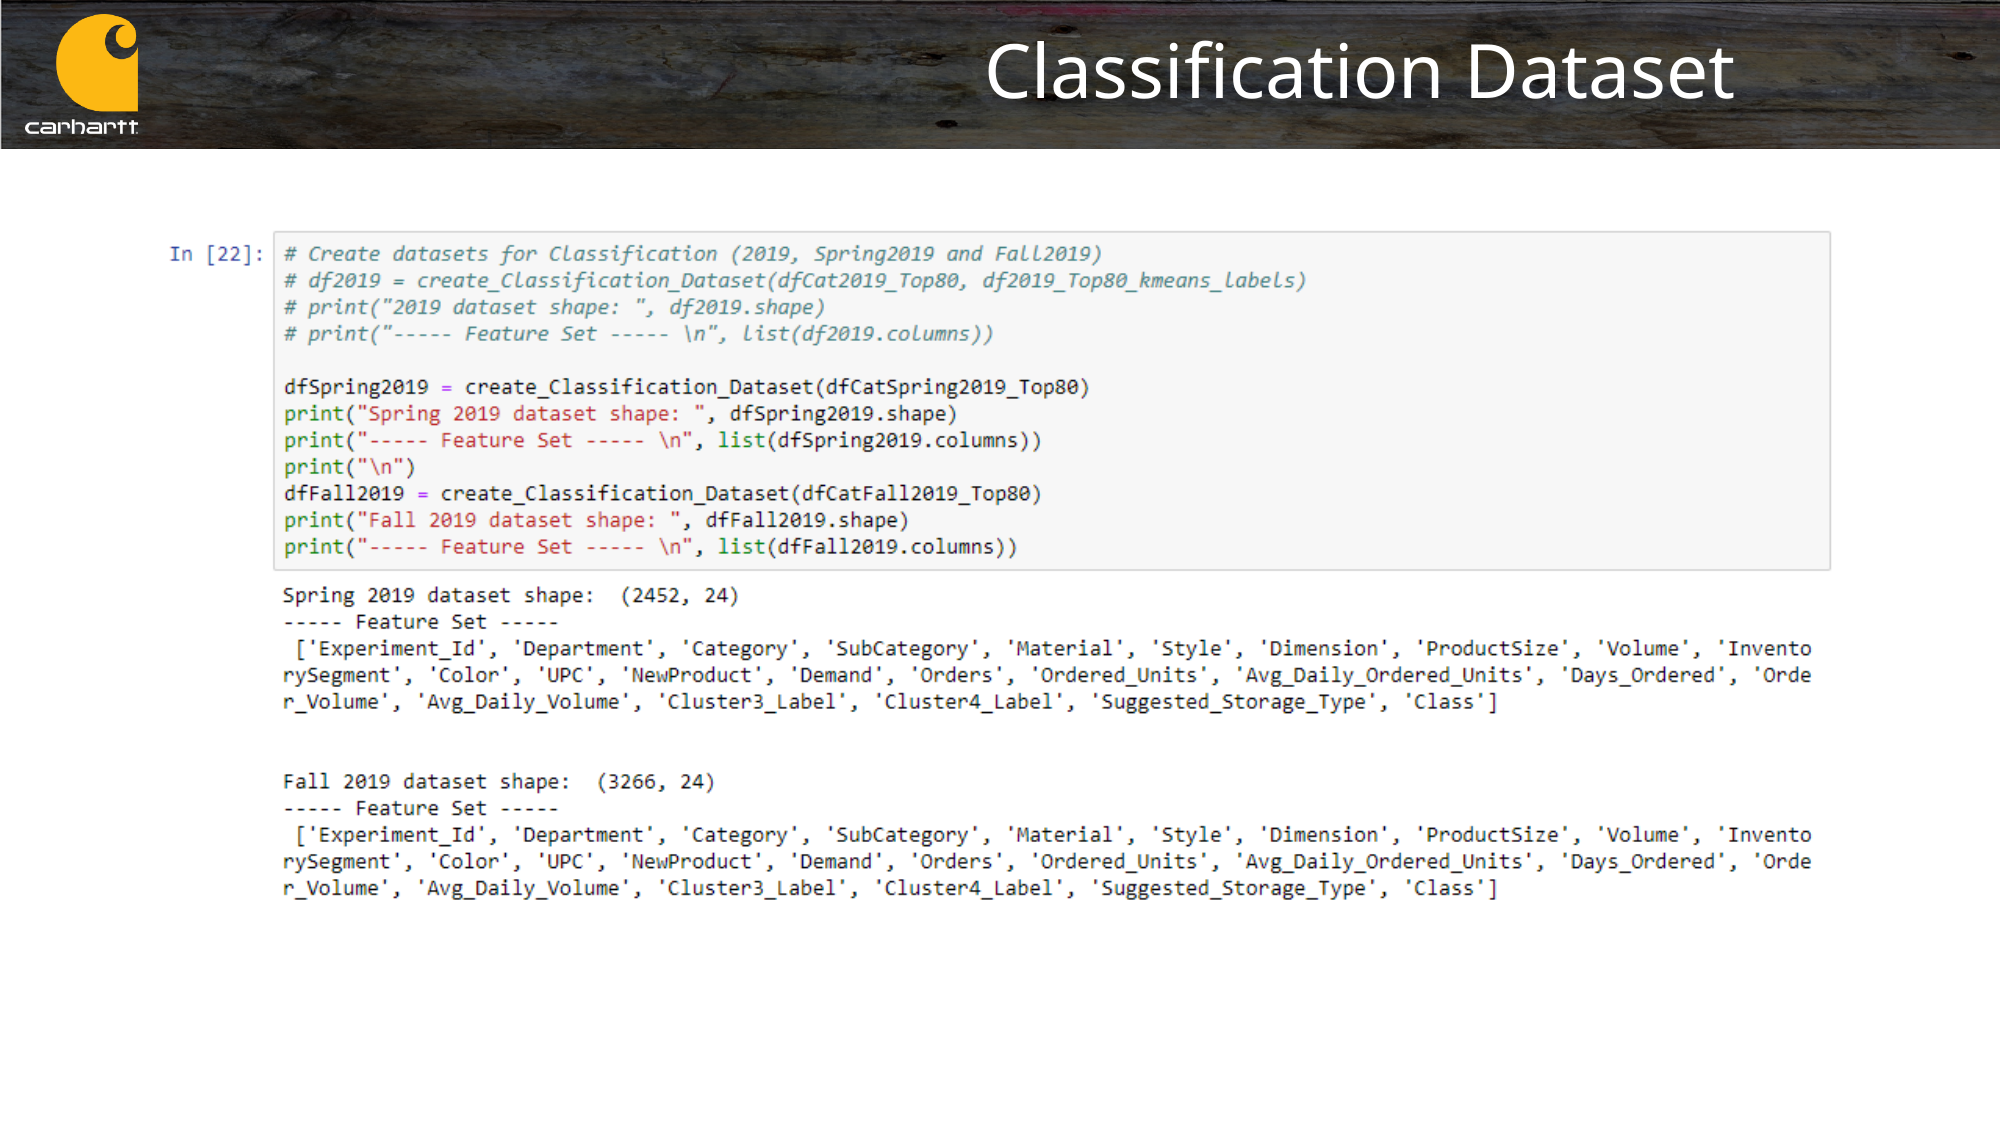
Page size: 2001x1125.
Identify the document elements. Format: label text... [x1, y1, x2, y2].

picture [153, 200, 1847, 909]
picture [0, 0, 2000, 149]
title Classification Dataset [969, 4, 2000, 144]
